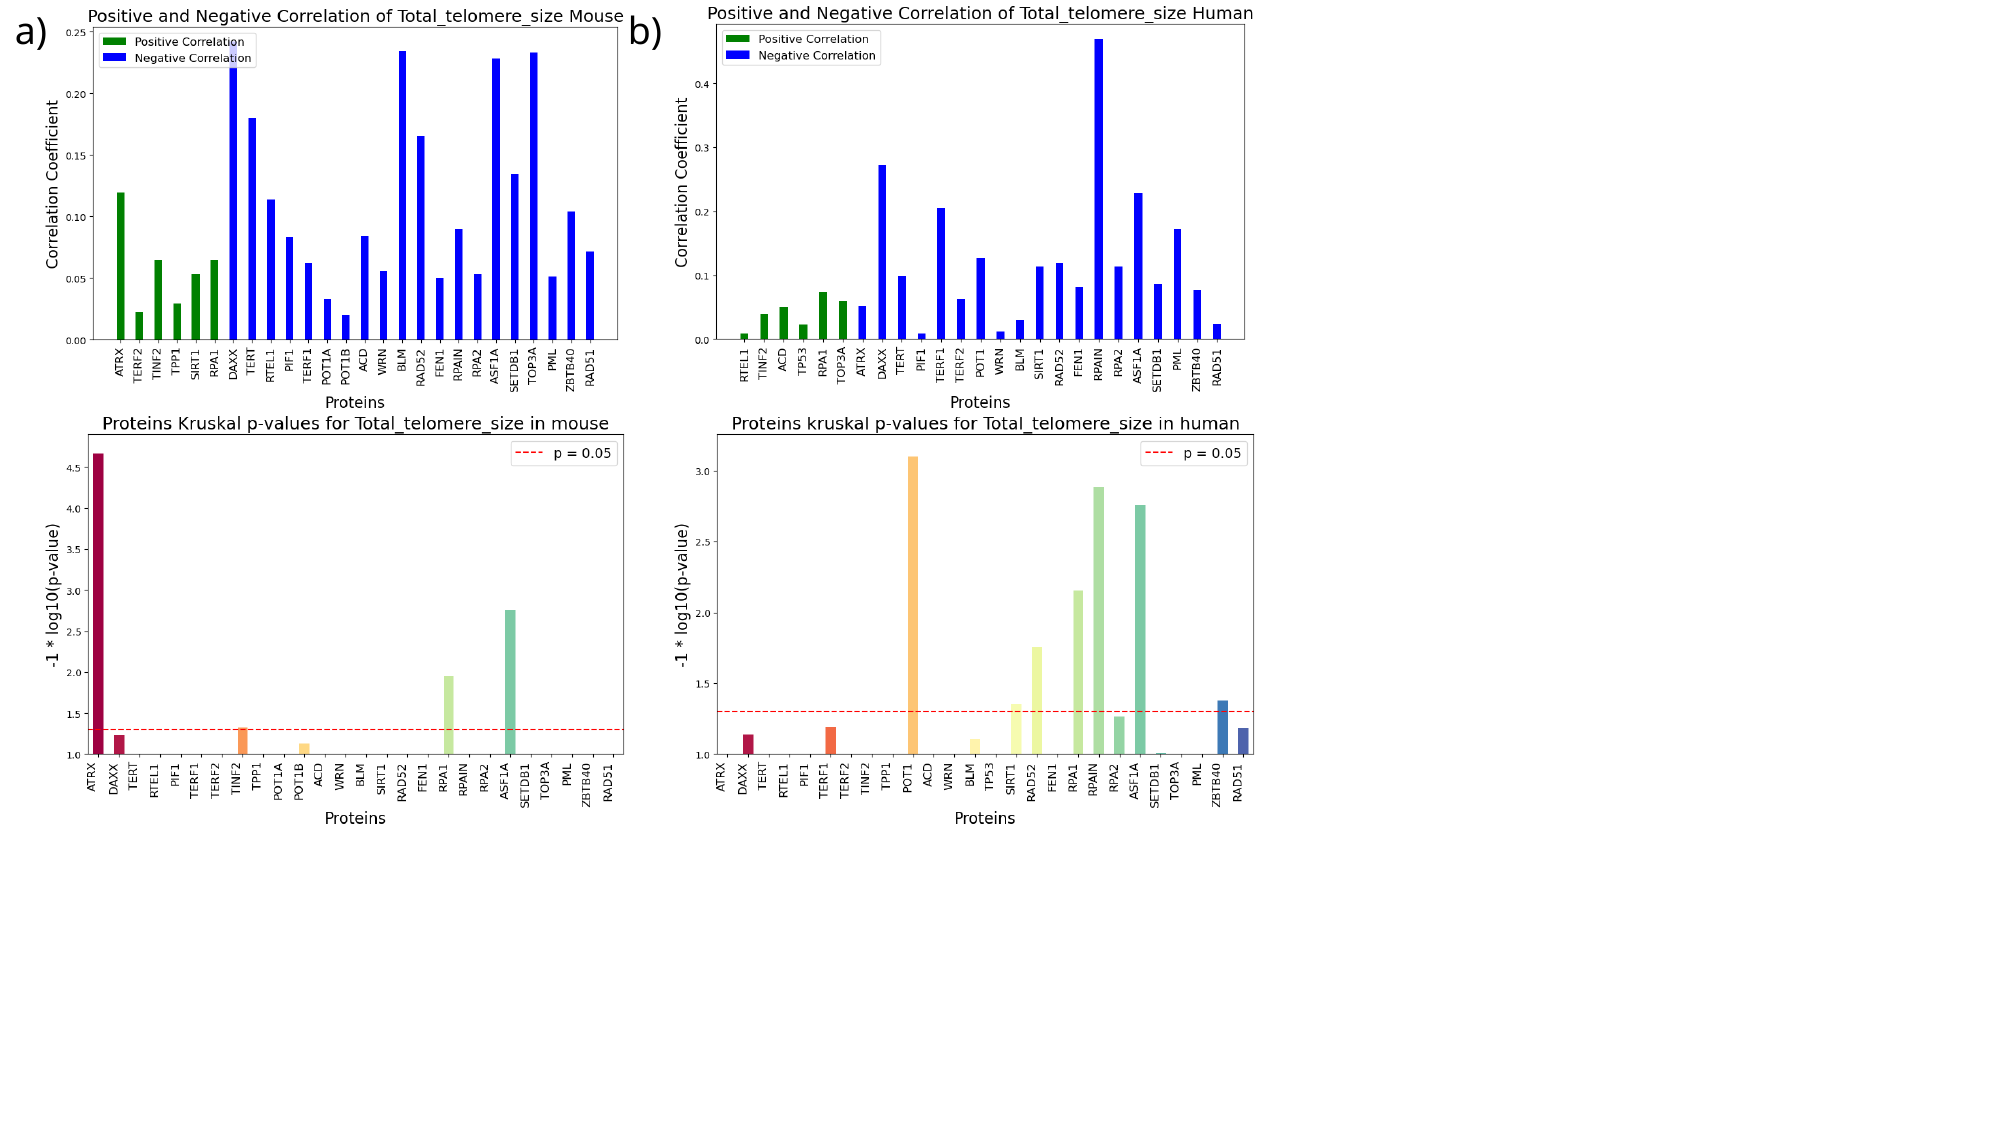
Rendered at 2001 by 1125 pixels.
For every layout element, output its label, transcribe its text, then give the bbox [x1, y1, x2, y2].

picture [38, 1, 631, 834]
text_box b) [613, 0, 668, 60]
picture [668, 0, 1260, 834]
text_box a) [0, 0, 136, 60]
